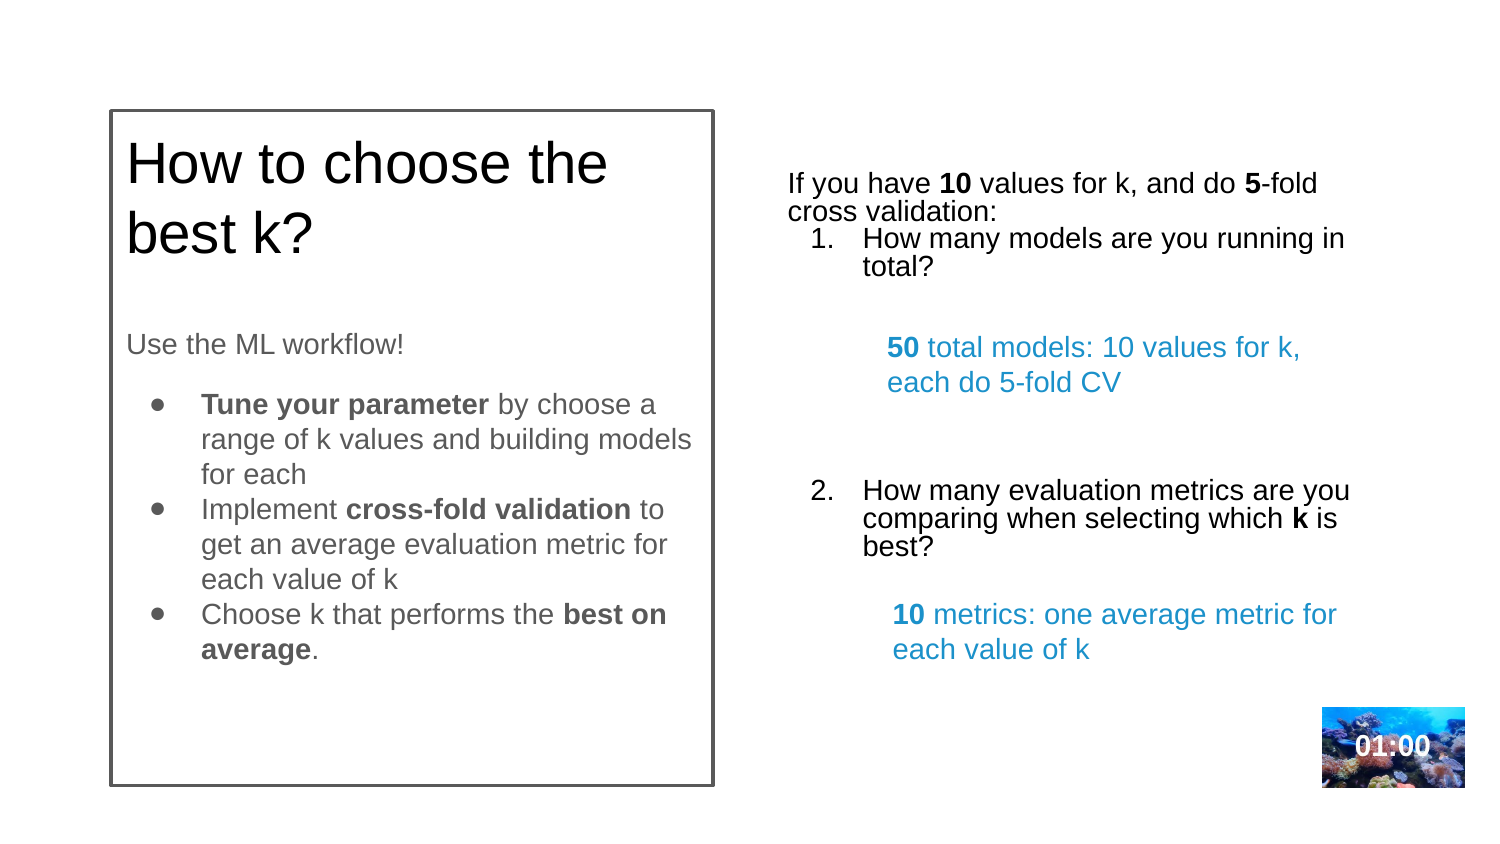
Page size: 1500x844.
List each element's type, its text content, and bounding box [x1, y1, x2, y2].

picture [1322, 707, 1466, 789]
text_box If you have 10 values for k, and do 5-fold cross validation: How many models are you running in total? How many evaluation metrics are you comparing when selecting which k is best? [772, 110, 1375, 786]
text_box 50 total models: 10 values for k, each do 5-fold CV [872, 313, 1369, 413]
text_box 10 metrics: one average metric for each value of k [877, 580, 1375, 674]
list How to choose the best k? Use the ML workflow! Tune your parameter by choose a range of k values and building models for each Implement cross-fold validation to get an average evaluation metric for each value of k Choose k that performs the best on average. [111, 110, 714, 786]
